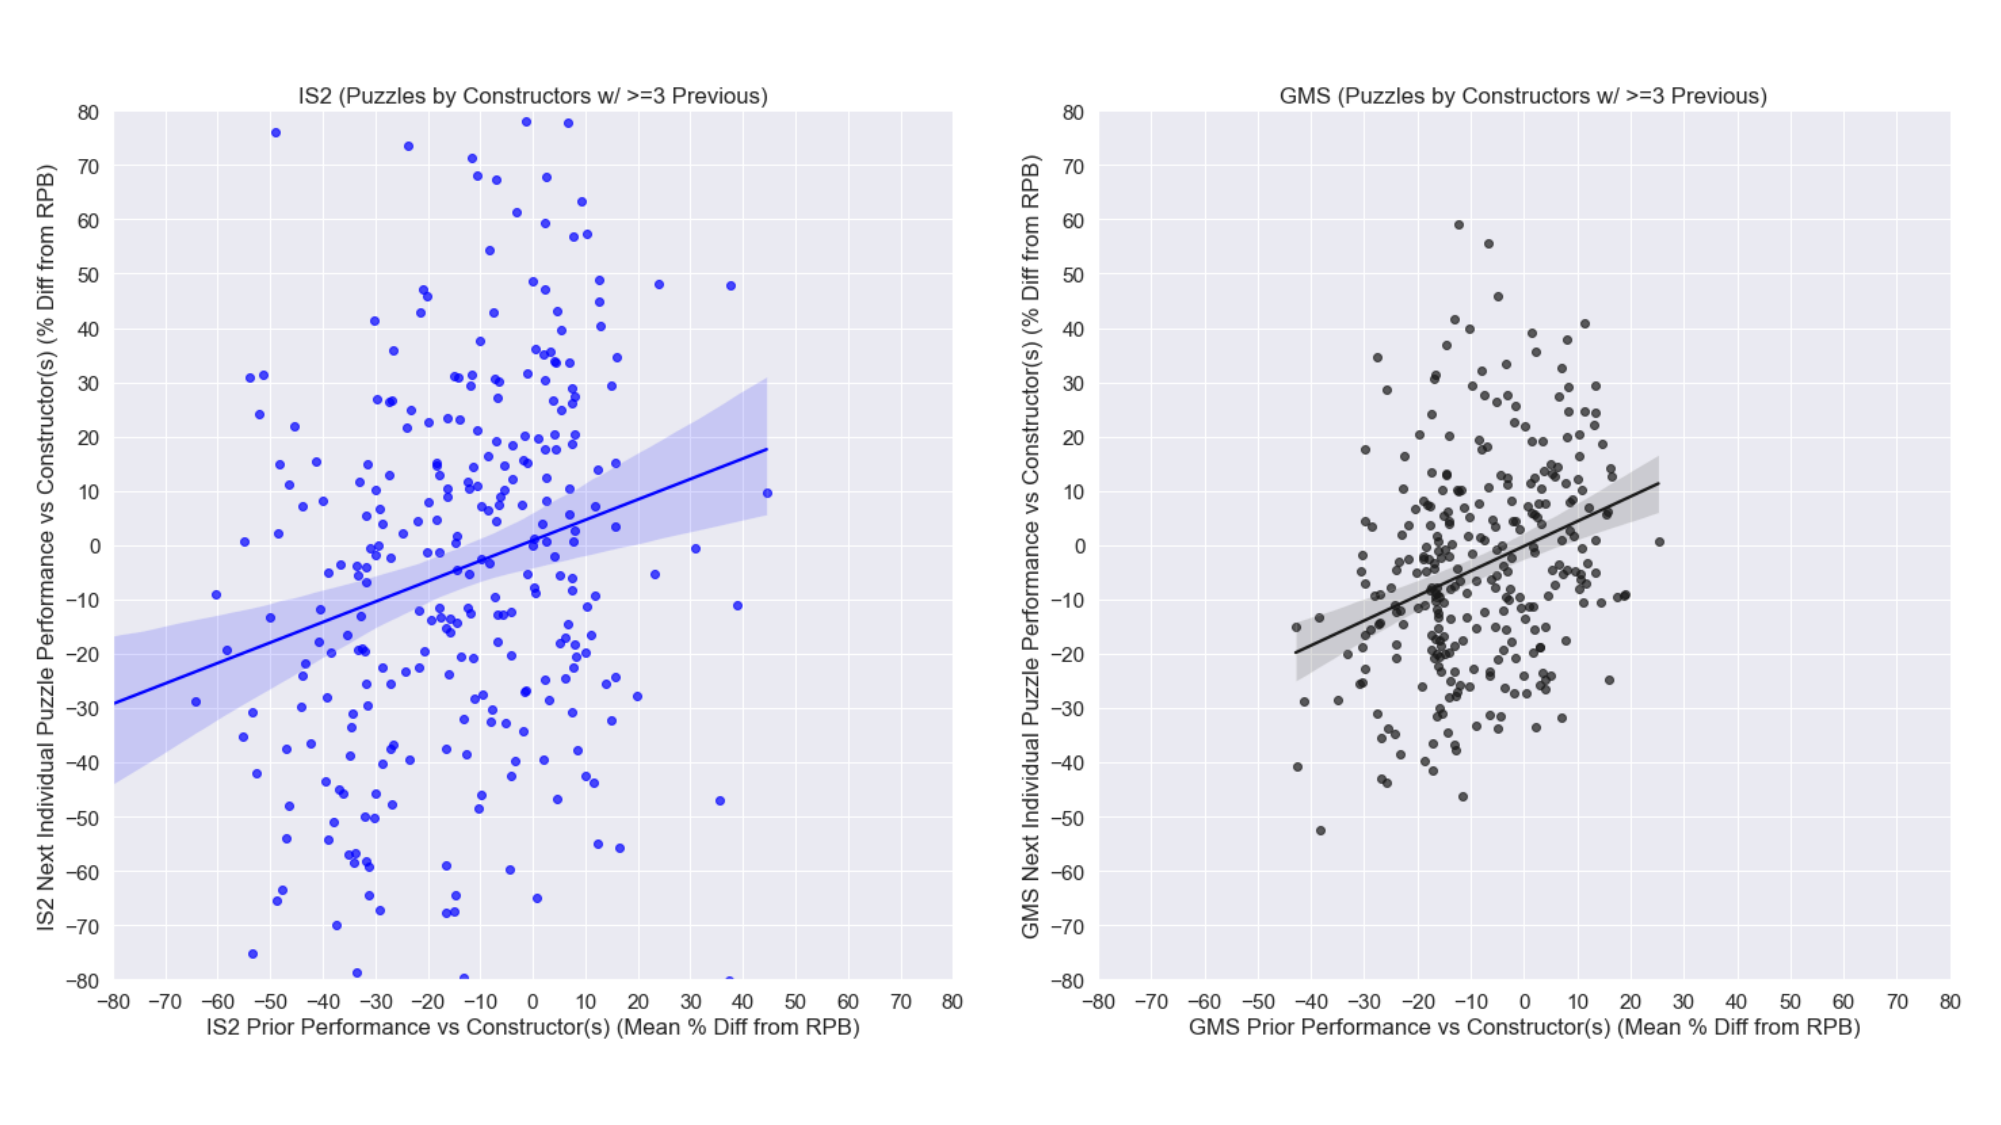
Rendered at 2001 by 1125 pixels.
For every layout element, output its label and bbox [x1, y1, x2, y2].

picture [1014, 78, 1971, 1047]
picture [29, 78, 973, 1047]
